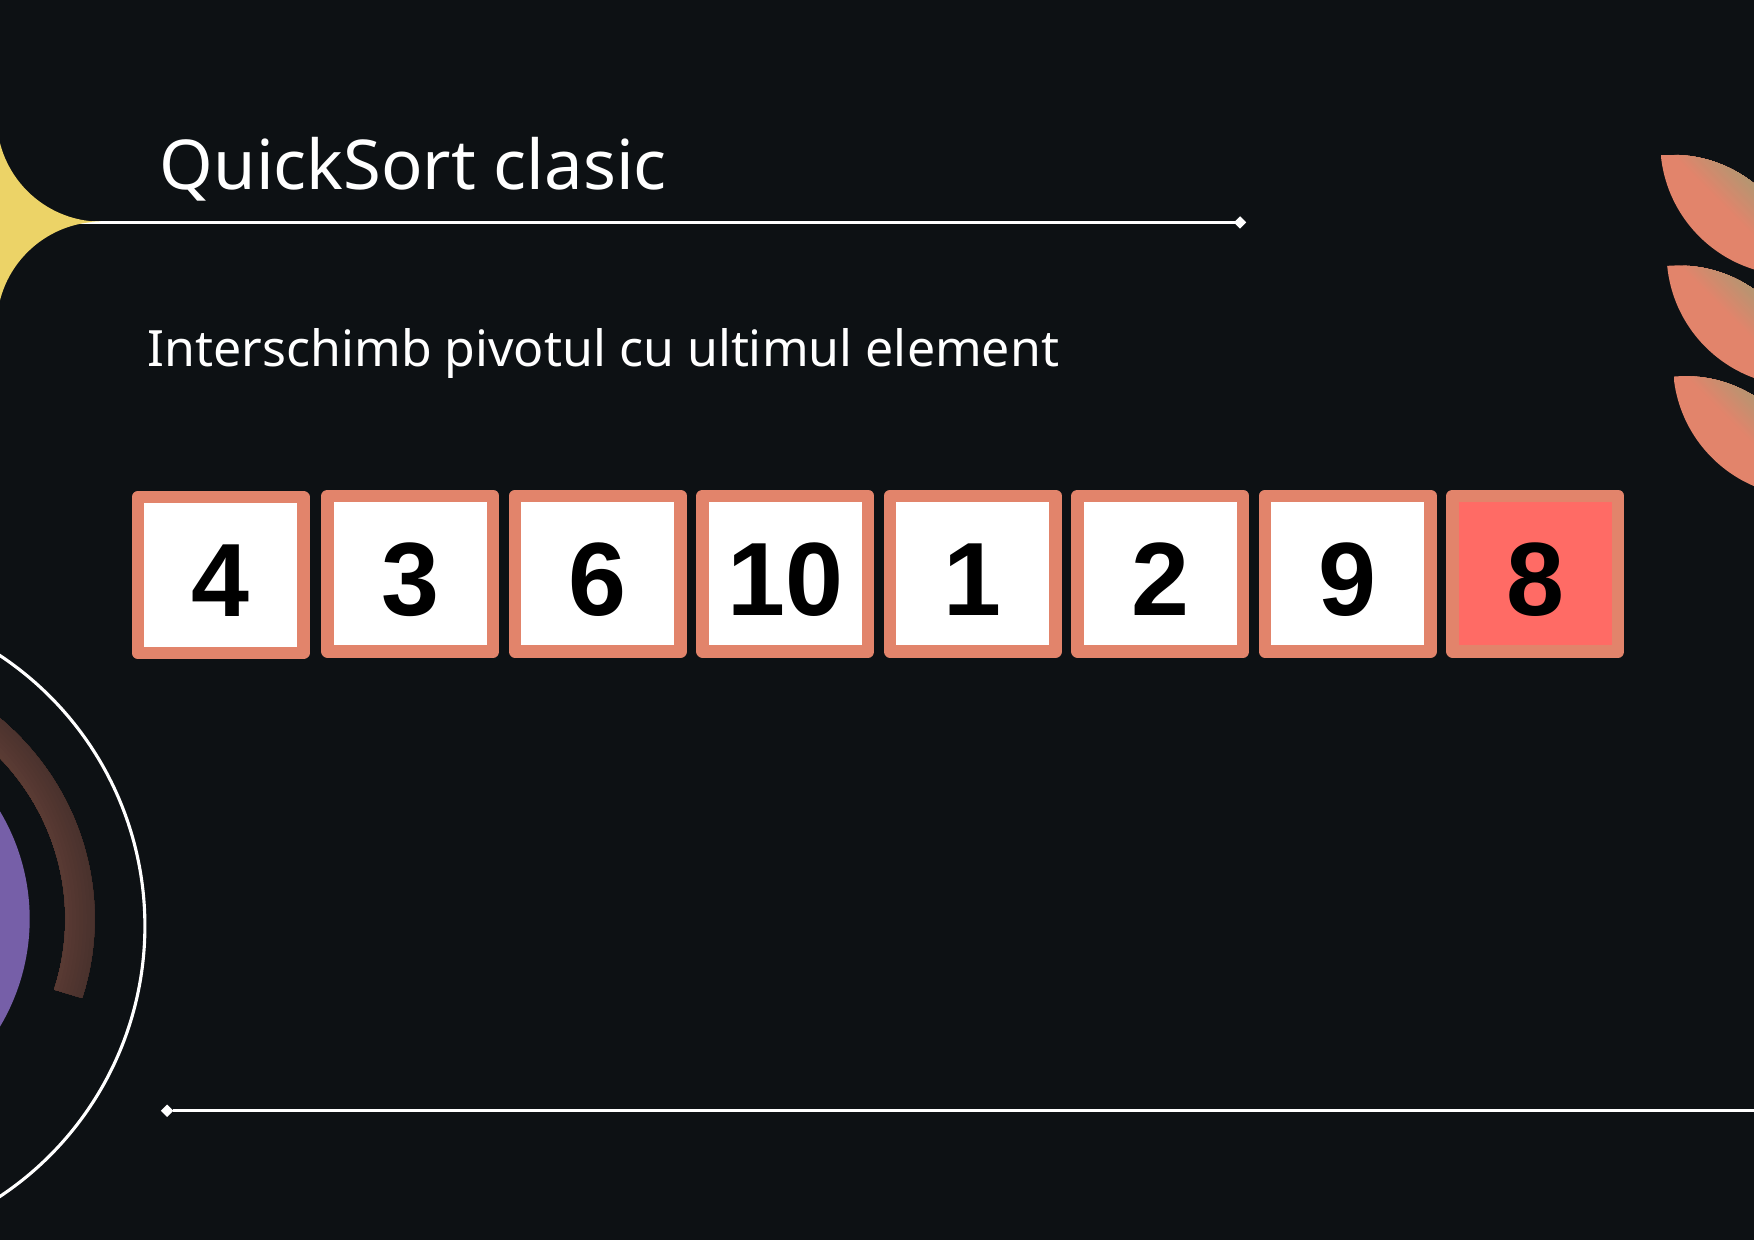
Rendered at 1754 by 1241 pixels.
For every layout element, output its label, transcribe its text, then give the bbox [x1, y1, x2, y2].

text_box 1 [890, 495, 1056, 652]
subtitle Interschimb pivotul cu ultimul element [132, 301, 1078, 379]
text_box 6 [515, 495, 681, 652]
text_box 3 [327, 495, 494, 652]
text_box 10 [702, 495, 869, 652]
title QuickSort clasic [144, 105, 1229, 183]
text_box 2 [1077, 495, 1244, 652]
text_box 4 [137, 497, 304, 653]
text_box 9 [1265, 495, 1431, 652]
text_box 8 [1452, 495, 1619, 652]
